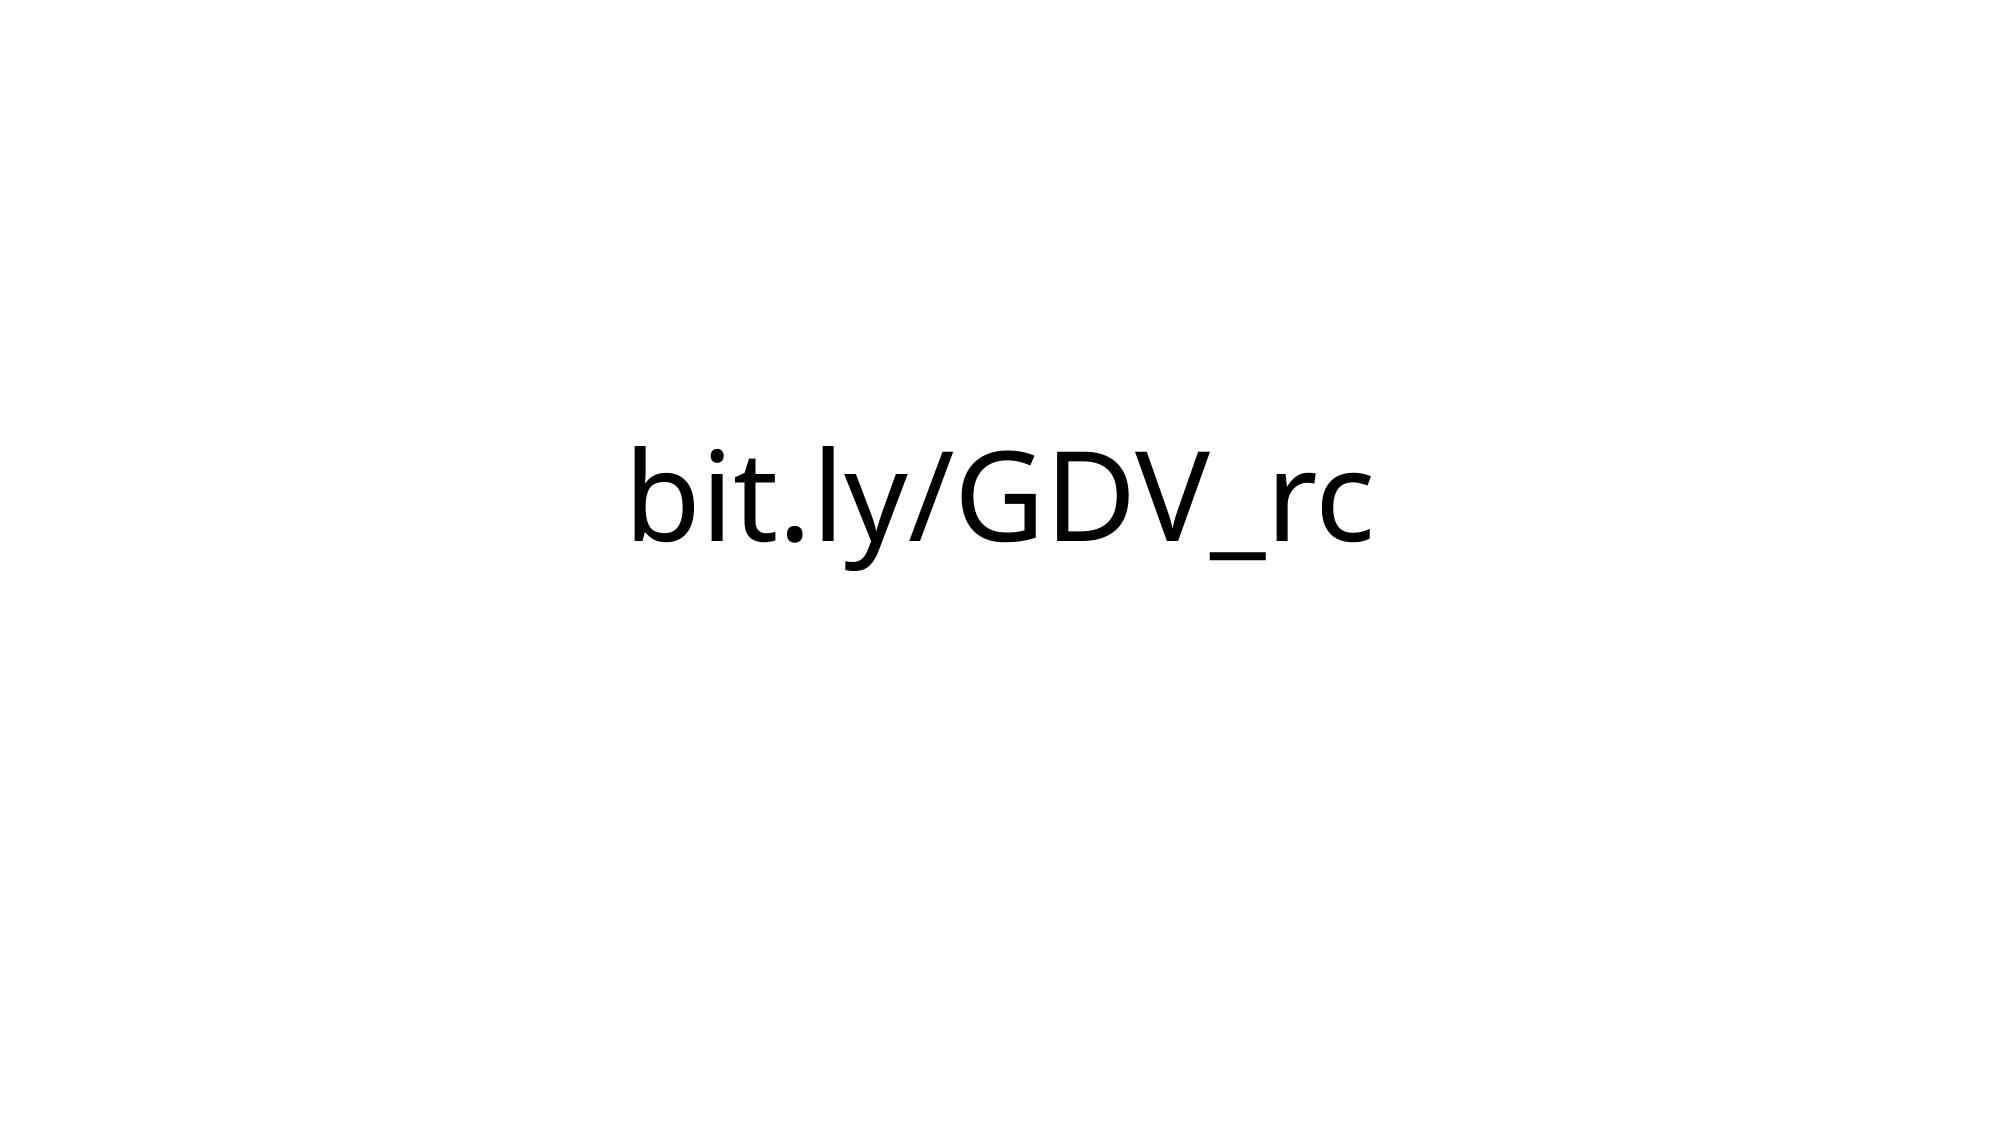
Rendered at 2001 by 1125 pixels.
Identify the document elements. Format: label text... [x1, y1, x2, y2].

title bit.ly/GDV_rc [249, 184, 1750, 576]
